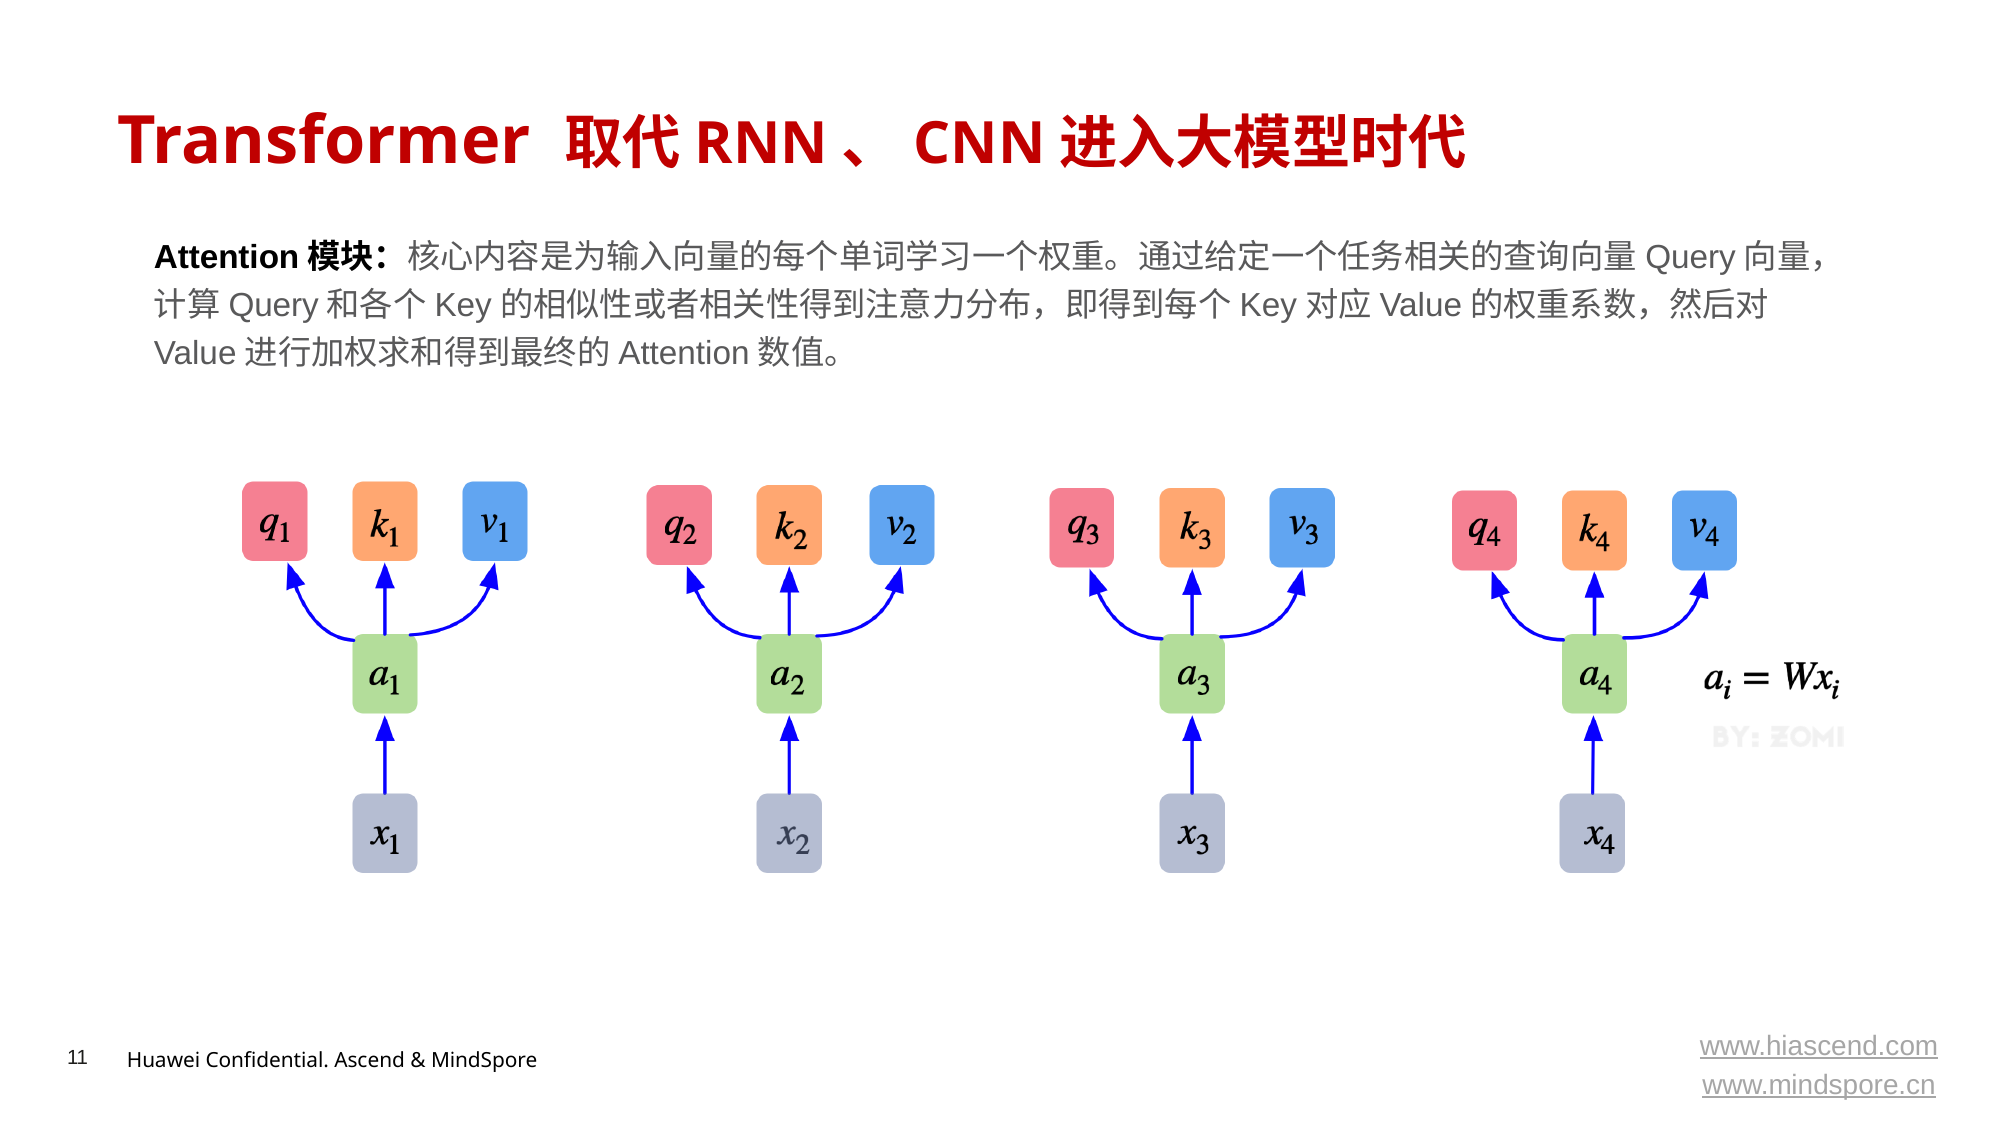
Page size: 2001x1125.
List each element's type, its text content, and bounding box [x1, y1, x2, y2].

picture [242, 479, 1864, 874]
text_box Attention模块：核心内容是为输入向量的每个单词学习一个权重。通过给定一个任务相关的查询向量Query向量，计算Query和各个Key的相似性或者相关性得到注意力分布，即得到每个Key对应Value的权重系数，然后对Value进行加权求和得到最终的Attention数值。 [139, 219, 1864, 379]
title Transformer 取代RNN、CNN进入大模型时代 [102, 90, 1901, 187]
